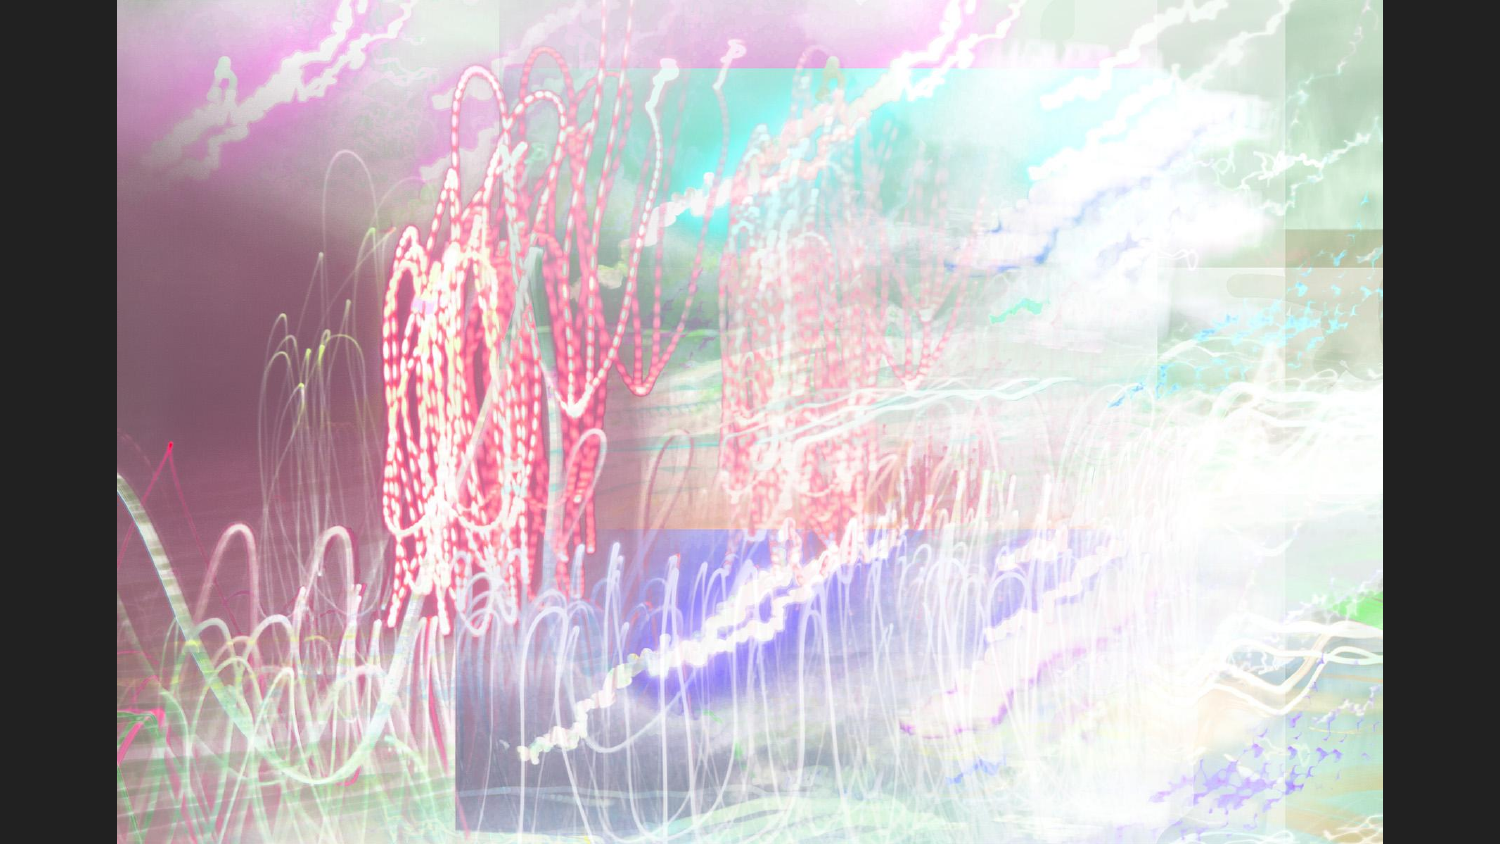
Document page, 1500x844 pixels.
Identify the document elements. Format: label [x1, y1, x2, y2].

picture [116, 0, 1383, 844]
